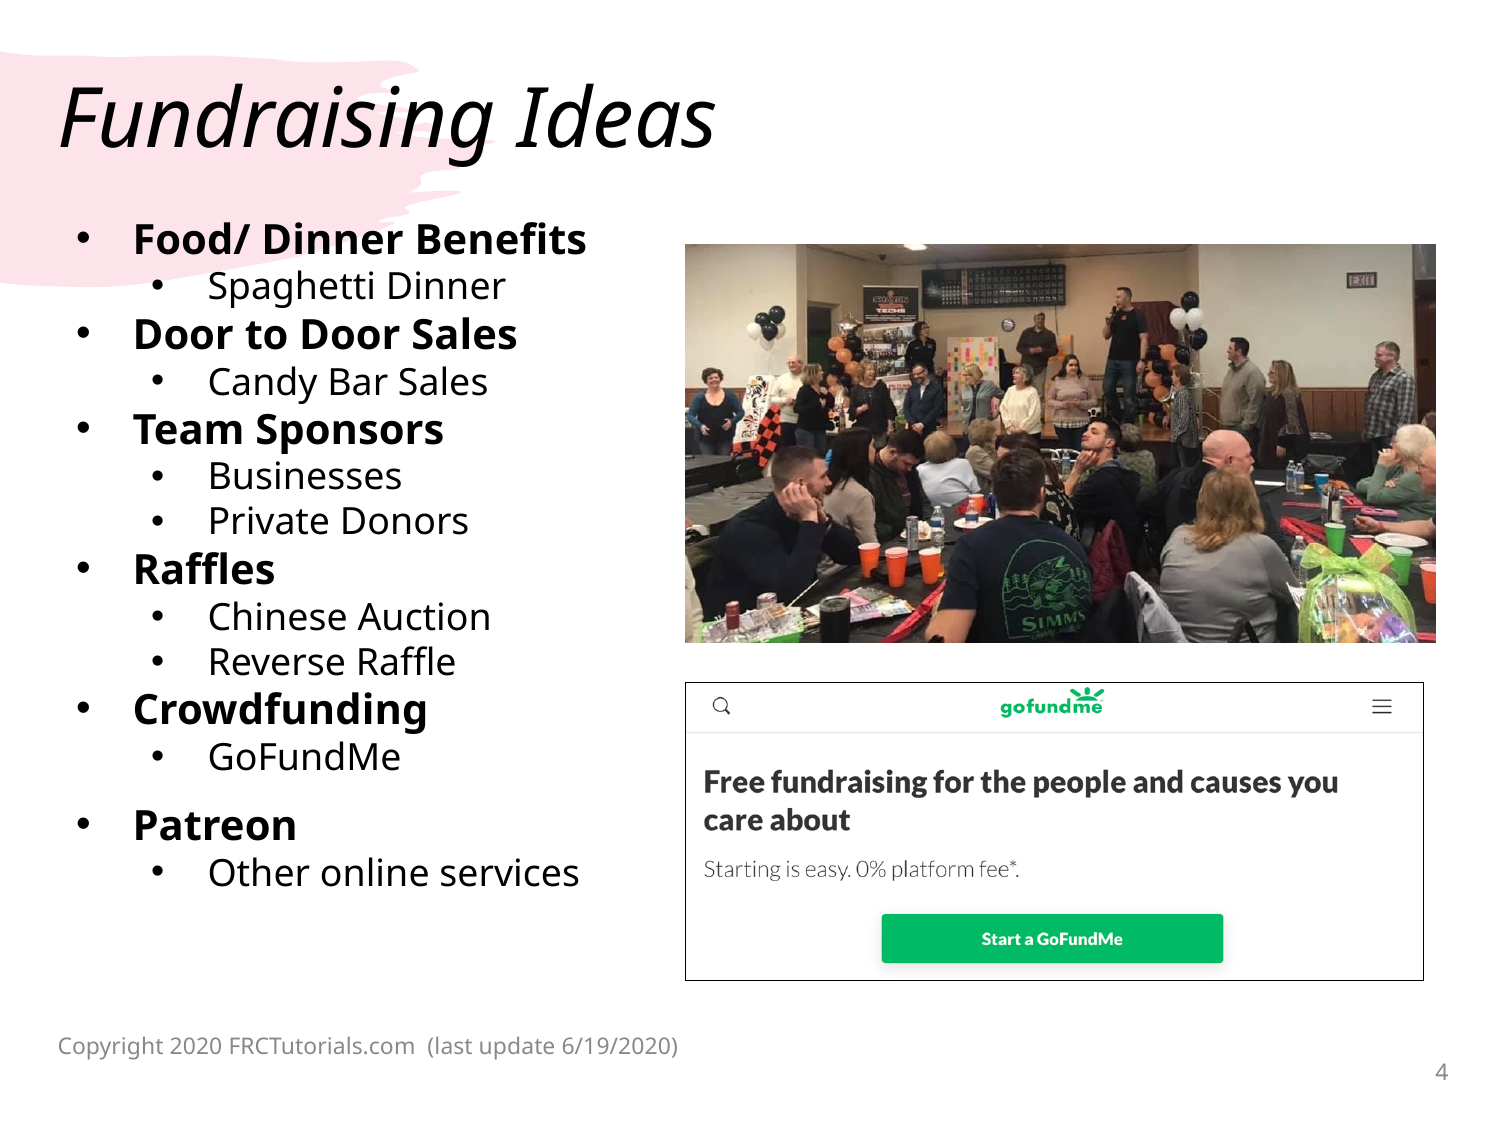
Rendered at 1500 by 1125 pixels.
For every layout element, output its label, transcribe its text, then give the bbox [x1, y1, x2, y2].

picture [684, 681, 1425, 982]
list Food/ Dinner Benefits Spaghetti Dinner Door to Door Sales Candy Bar Sales Team Sponsors Businesses Private Donors Raffles Chinese Auction Reverse Raffle Crowdfunding GoFundMe Patreon Other online services [42, 204, 1464, 1030]
slide_number 4 [1378, 1042, 1464, 1103]
footer Copyright 2020 FRCTutorials.com (last update 6/19/2020) [42, 1042, 718, 1103]
title Fundraising Ideas [42, 59, 1464, 182]
picture [684, 243, 1436, 644]
